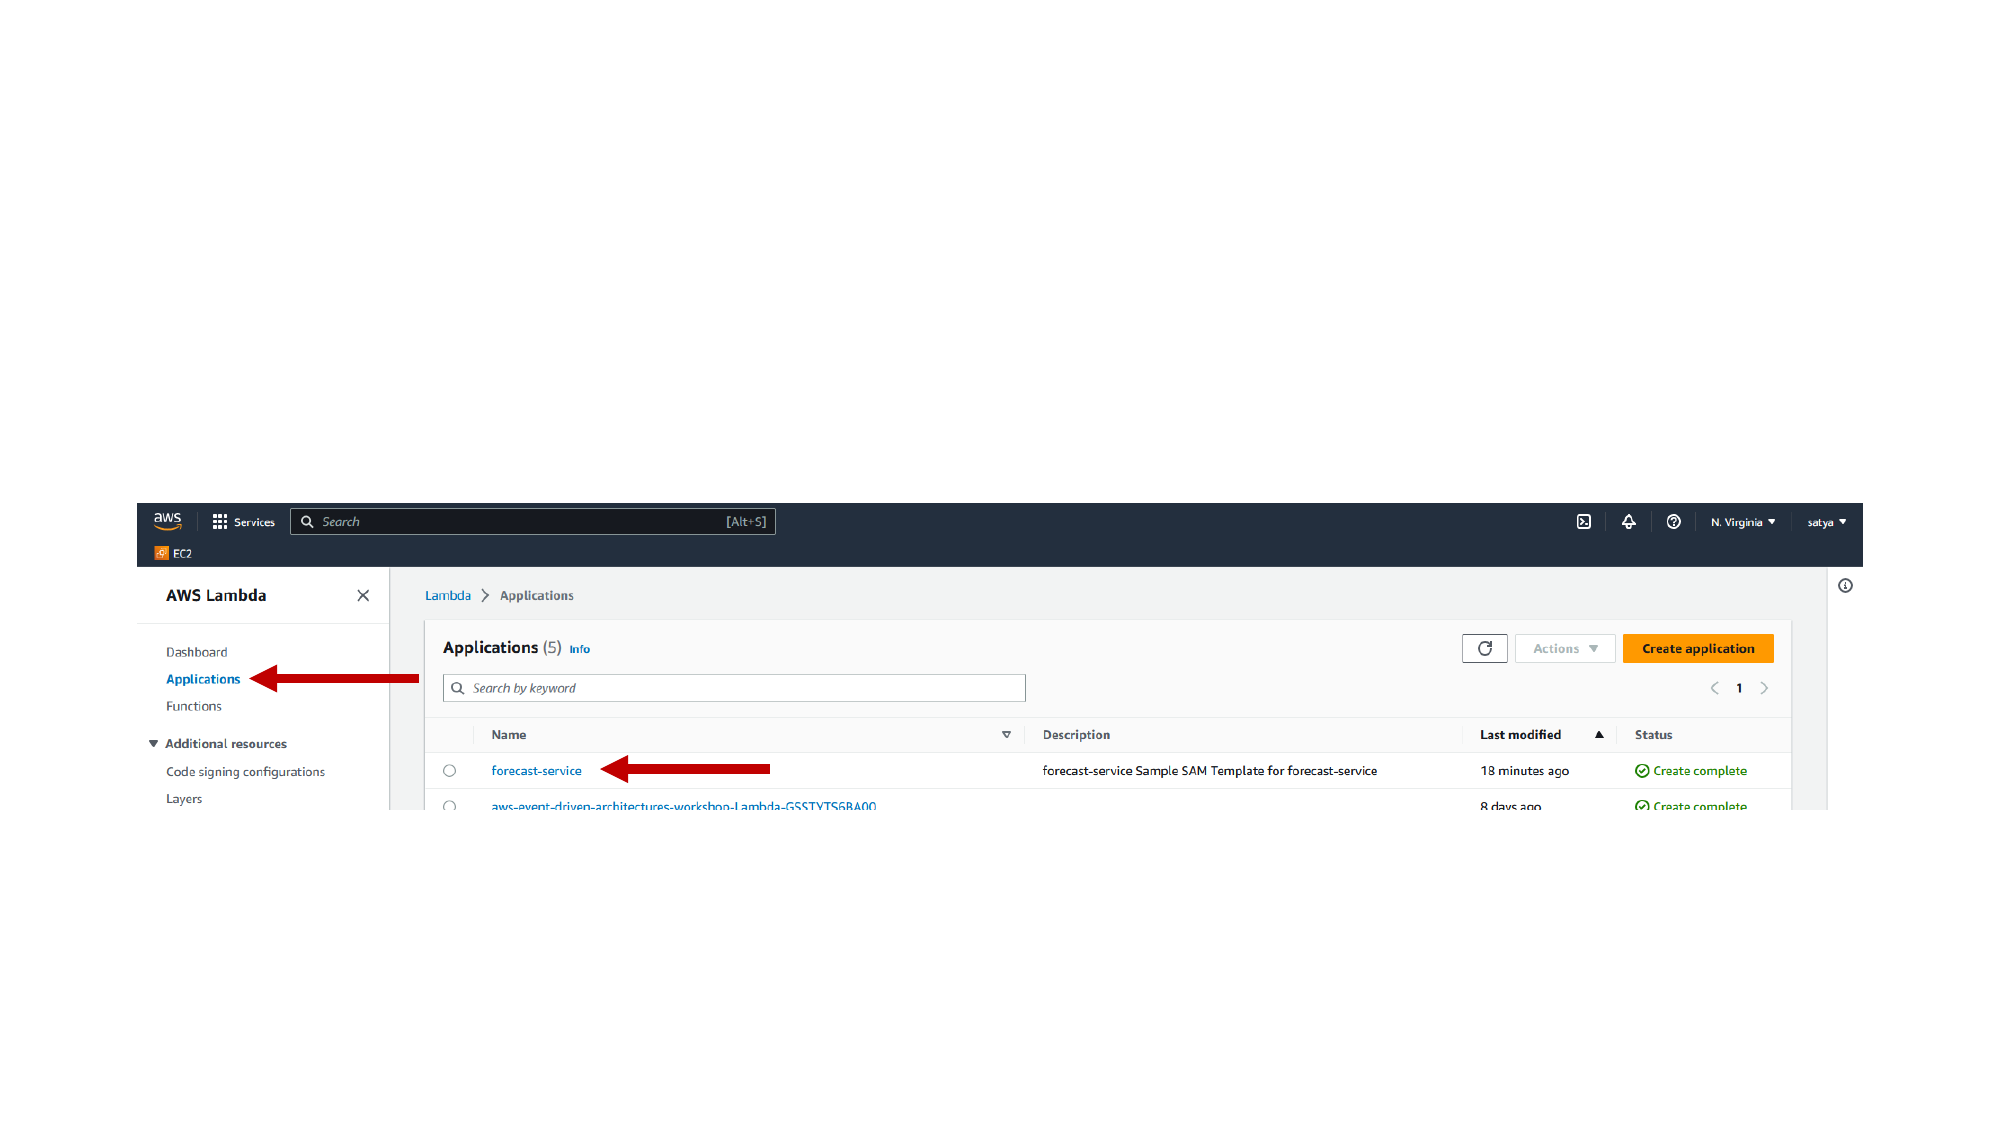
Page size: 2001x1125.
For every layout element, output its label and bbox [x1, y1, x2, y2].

list [137, 503, 1863, 810]
